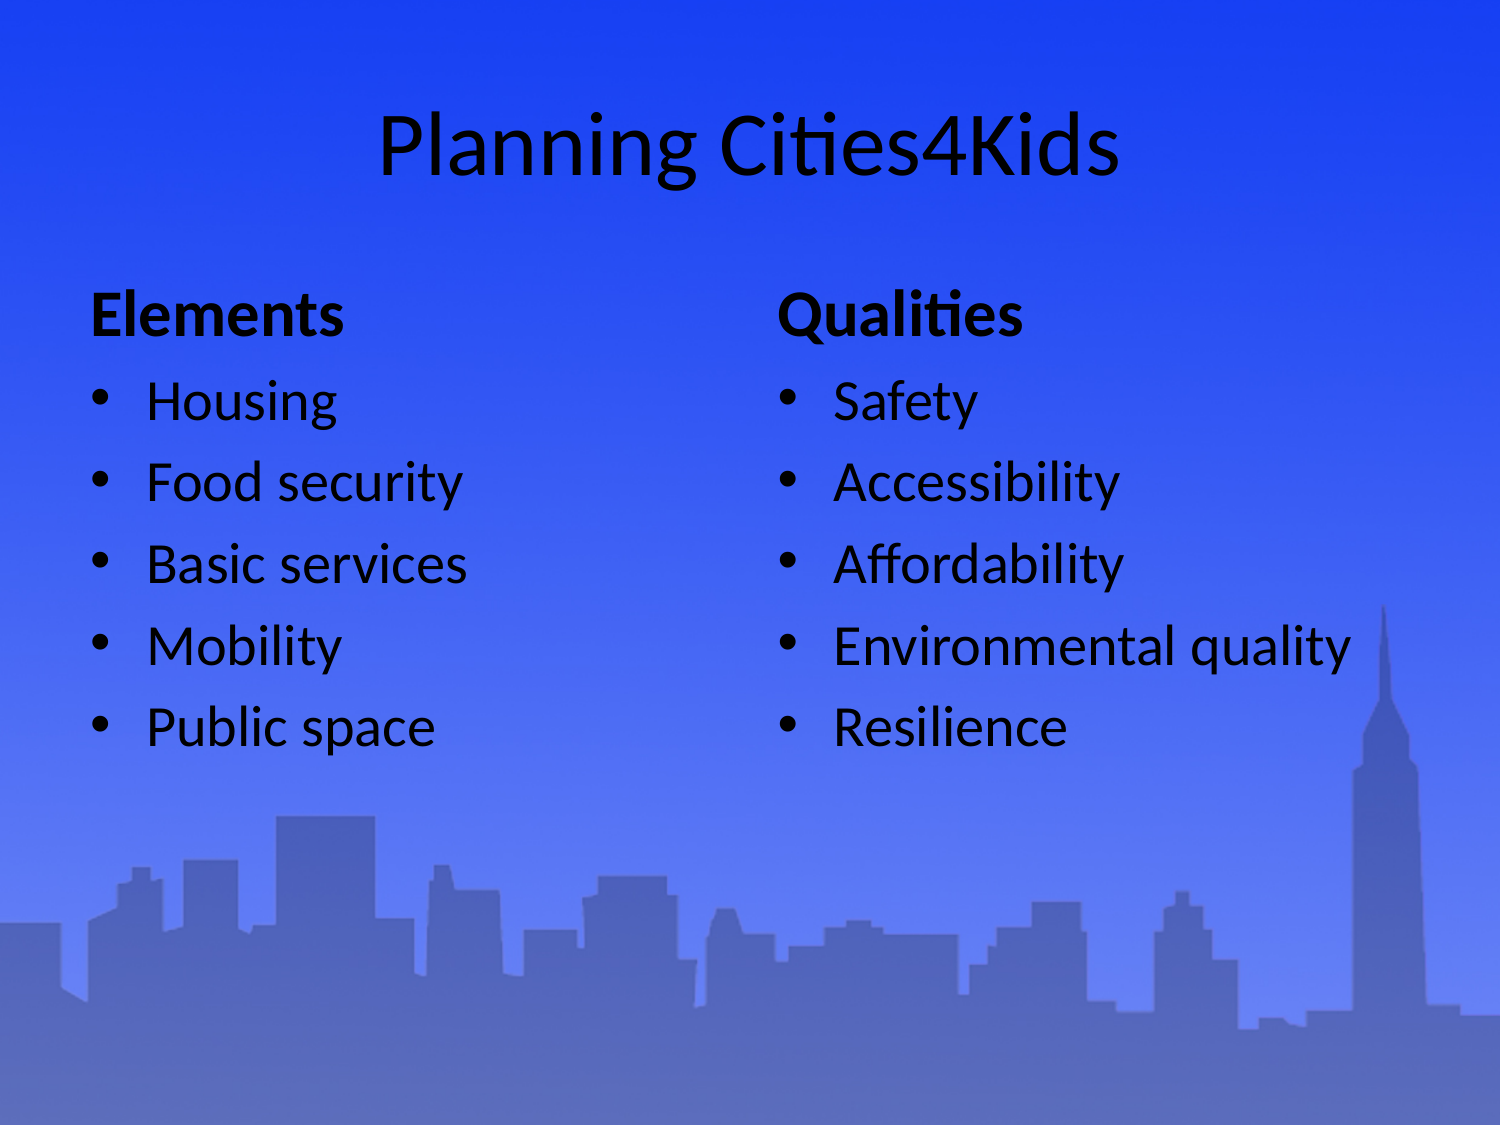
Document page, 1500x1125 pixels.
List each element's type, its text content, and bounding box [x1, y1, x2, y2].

list Qualities Safety Accessibility Affordability Environmental quality Resilience [762, 262, 1425, 1005]
picture [0, 0, 1500, 1125]
list Elements Housing Food security Basic services Mobility Public space [75, 262, 738, 1005]
title Planning Cities4Kids [75, 45, 1425, 233]
